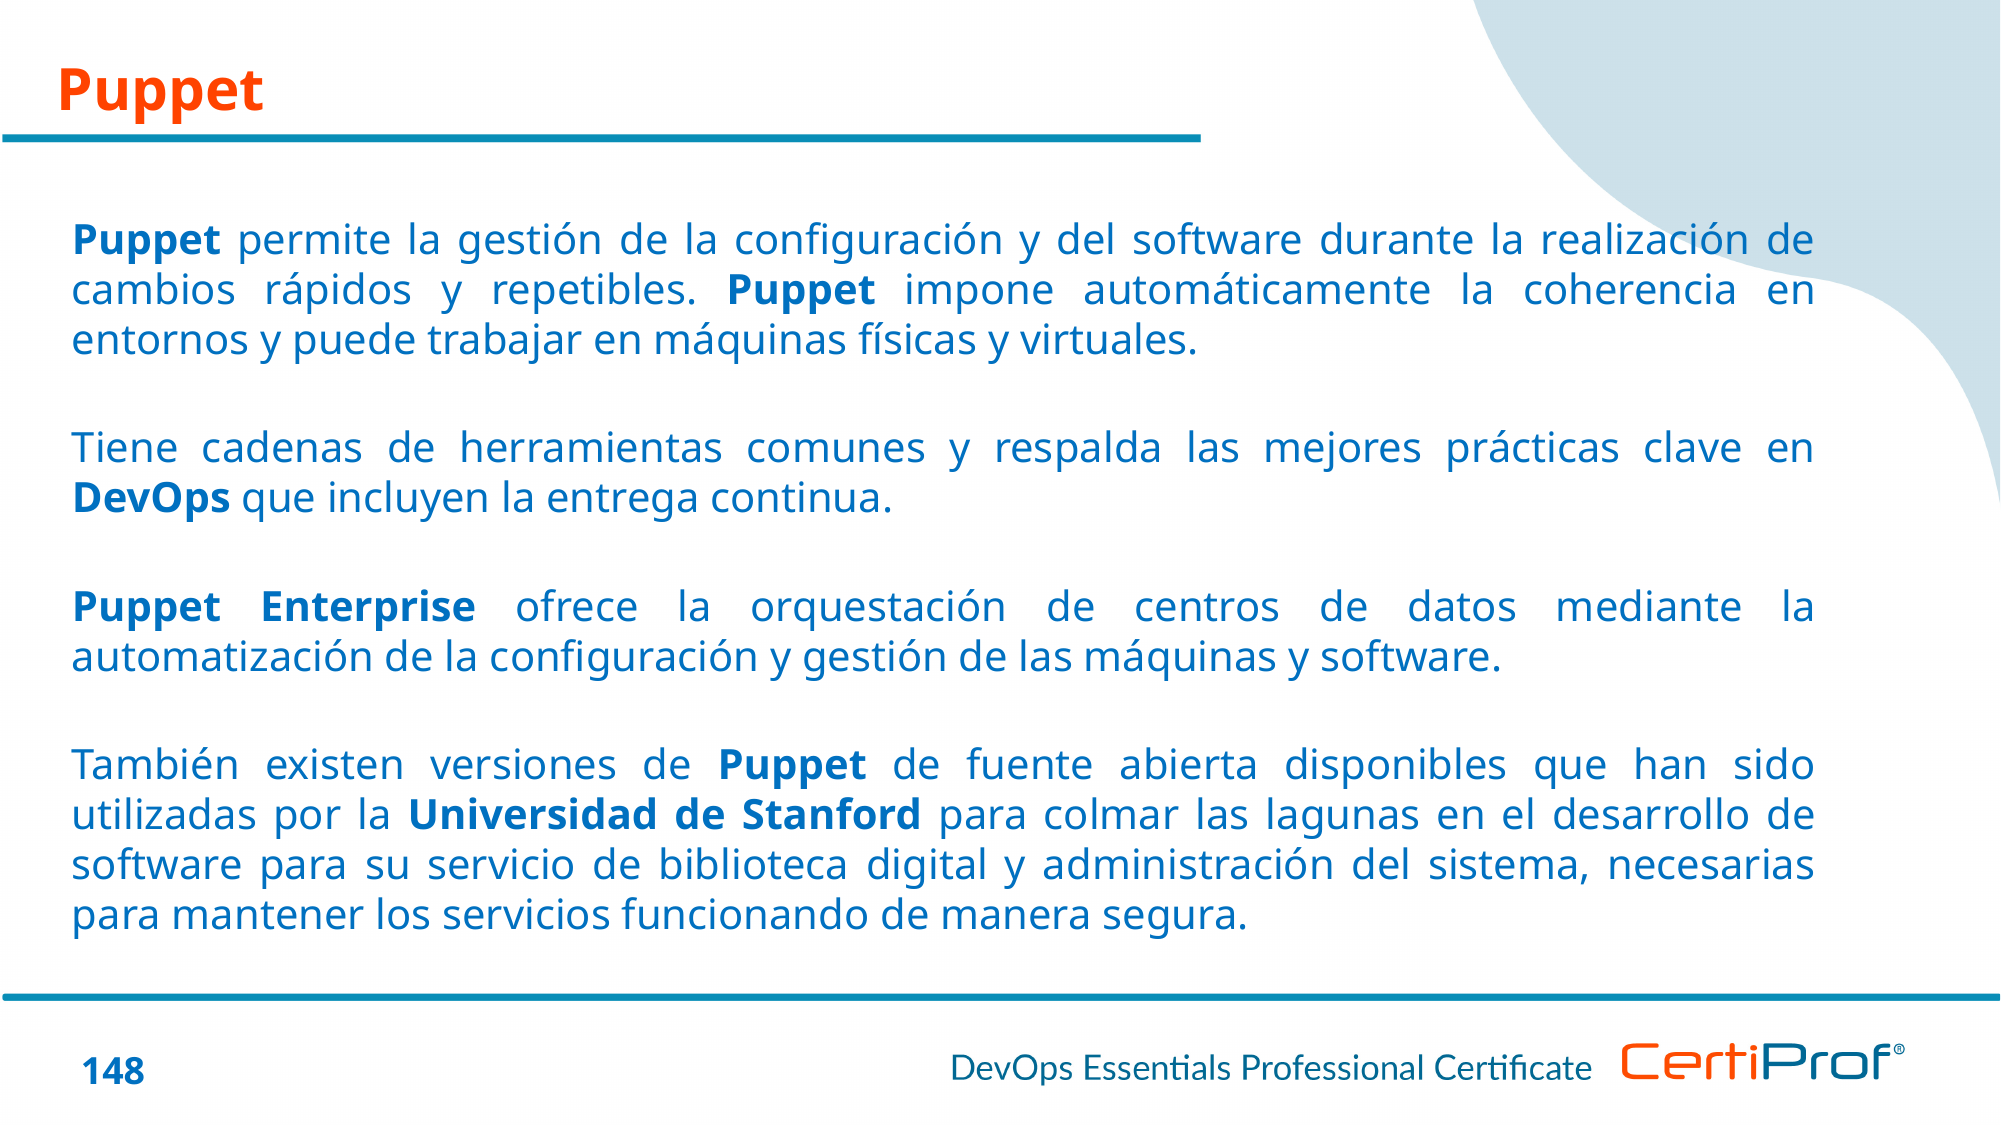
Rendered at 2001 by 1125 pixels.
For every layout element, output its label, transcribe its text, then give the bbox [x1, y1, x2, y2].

picture [0, 0, 2001, 1125]
text_box Puppet [41, 45, 1036, 131]
text_box Puppet permite la gestión de la configuración y del software durante la realización de cambios rápidos y repetibles. Puppet impone automáticamente la coherencia en entornos y puede trabajar en máquinas físicas y virtuales. Tiene cadenas de herramientas comunes y respalda las mejores prácticas clave en DevOps que incluyen la entrega continua. Puppet Enterprise ofrece la orquestación de centros de datos mediante la automatización de la configuración y gestión de las máquinas y software. También existen versiones de Puppet de fuente abierta disponibles que han sido utilizadas por la Universidad de Stanford para colmar las lagunas en el desarrollo de software para su servicio de biblioteca digital y administración del sistema, necesarias para mantener los servicios funcionando de manera segura. [56, 205, 1832, 978]
